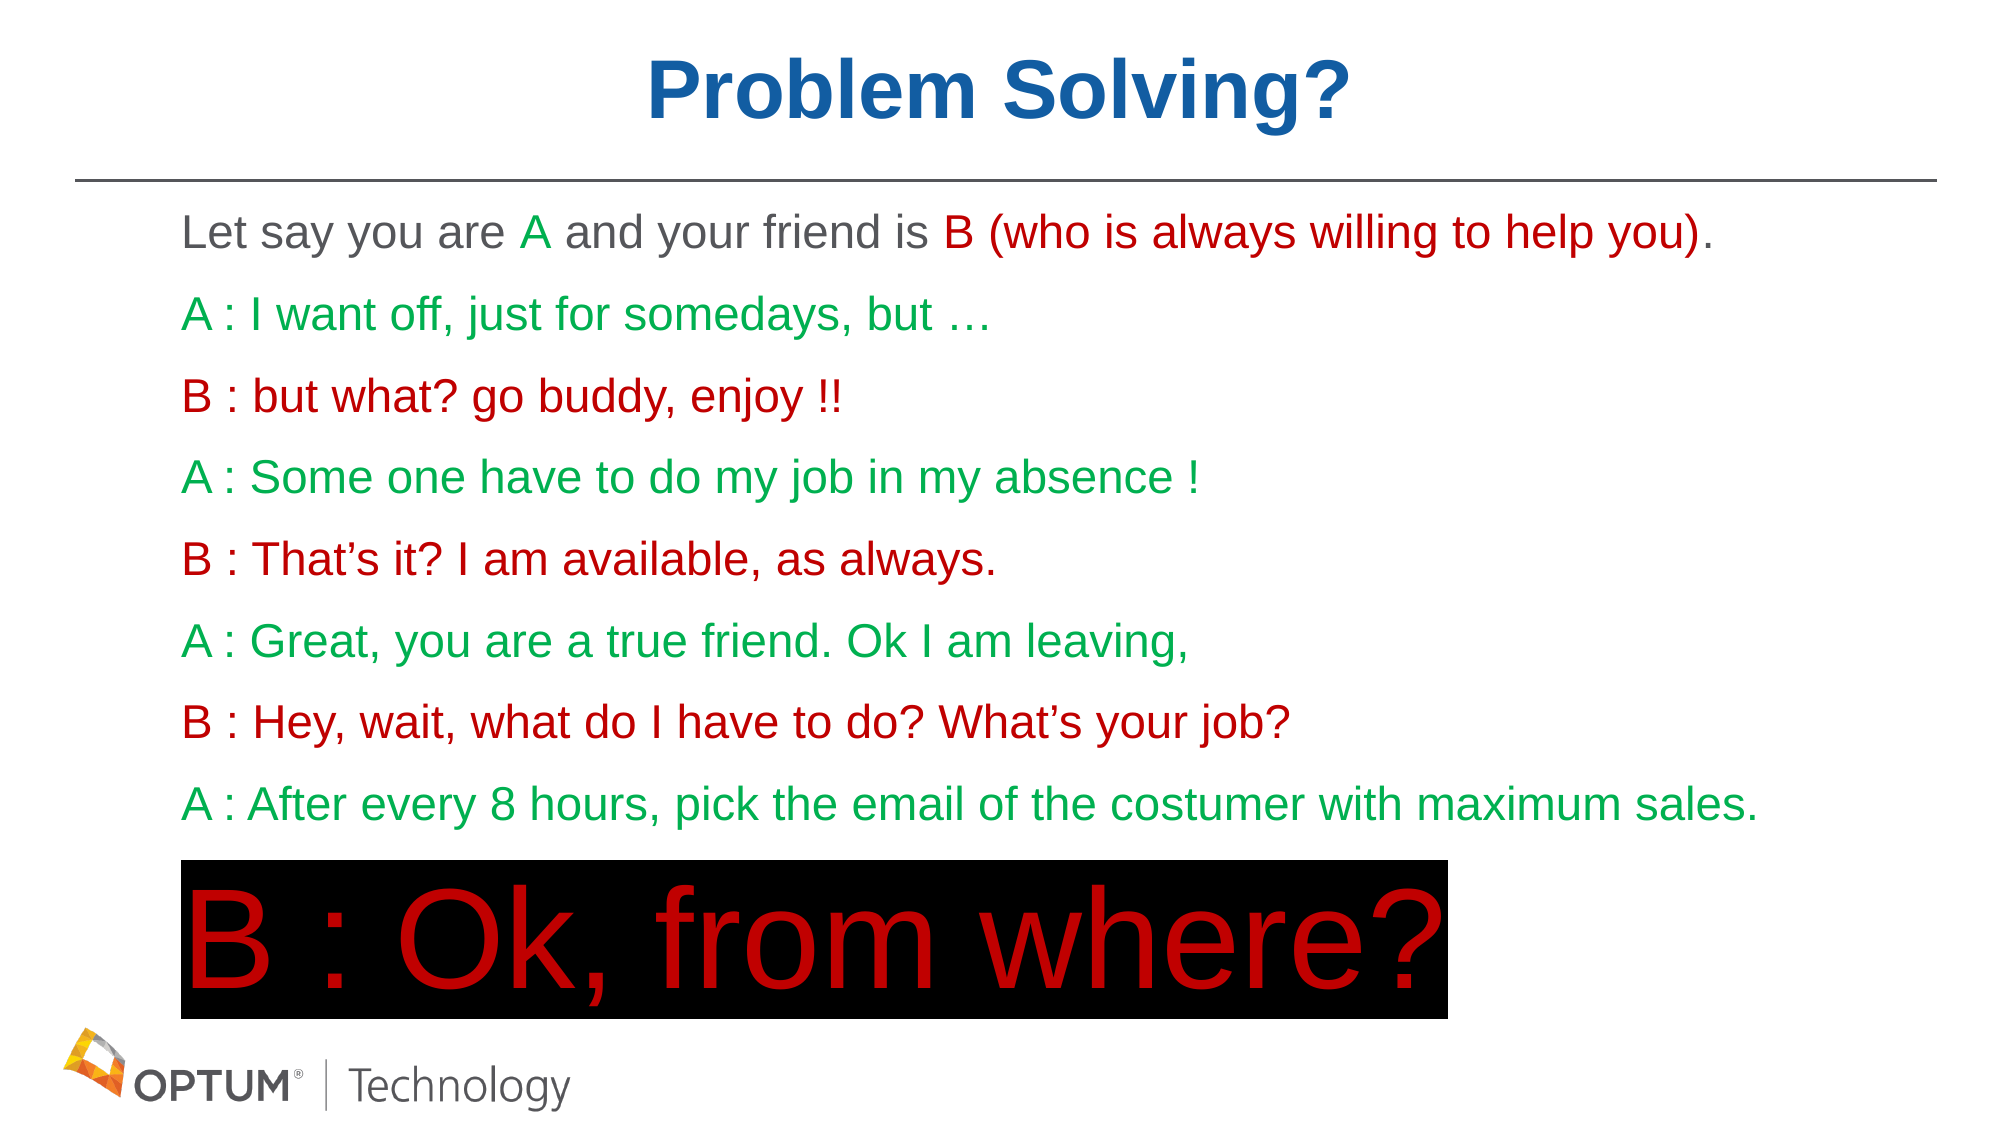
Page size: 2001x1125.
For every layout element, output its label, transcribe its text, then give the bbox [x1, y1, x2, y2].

title Problem Solving? [201, 22, 1798, 137]
list Let say you are A and your friend is B (who is always willing to help you). A : I want off, just for somedays, but … B : but what? go buddy, enjoy !! A : Some one have to do my job in my absence ! B : That’s it? I am available, as always. A : Great, you are a true friend. Ok I am leaving, B : Hey, wait, what do I have to do? What’s your job? A : After every 8 hours, pick the email of the costumer with maximum sales. B : Ok, from where? [167, 205, 1913, 1023]
